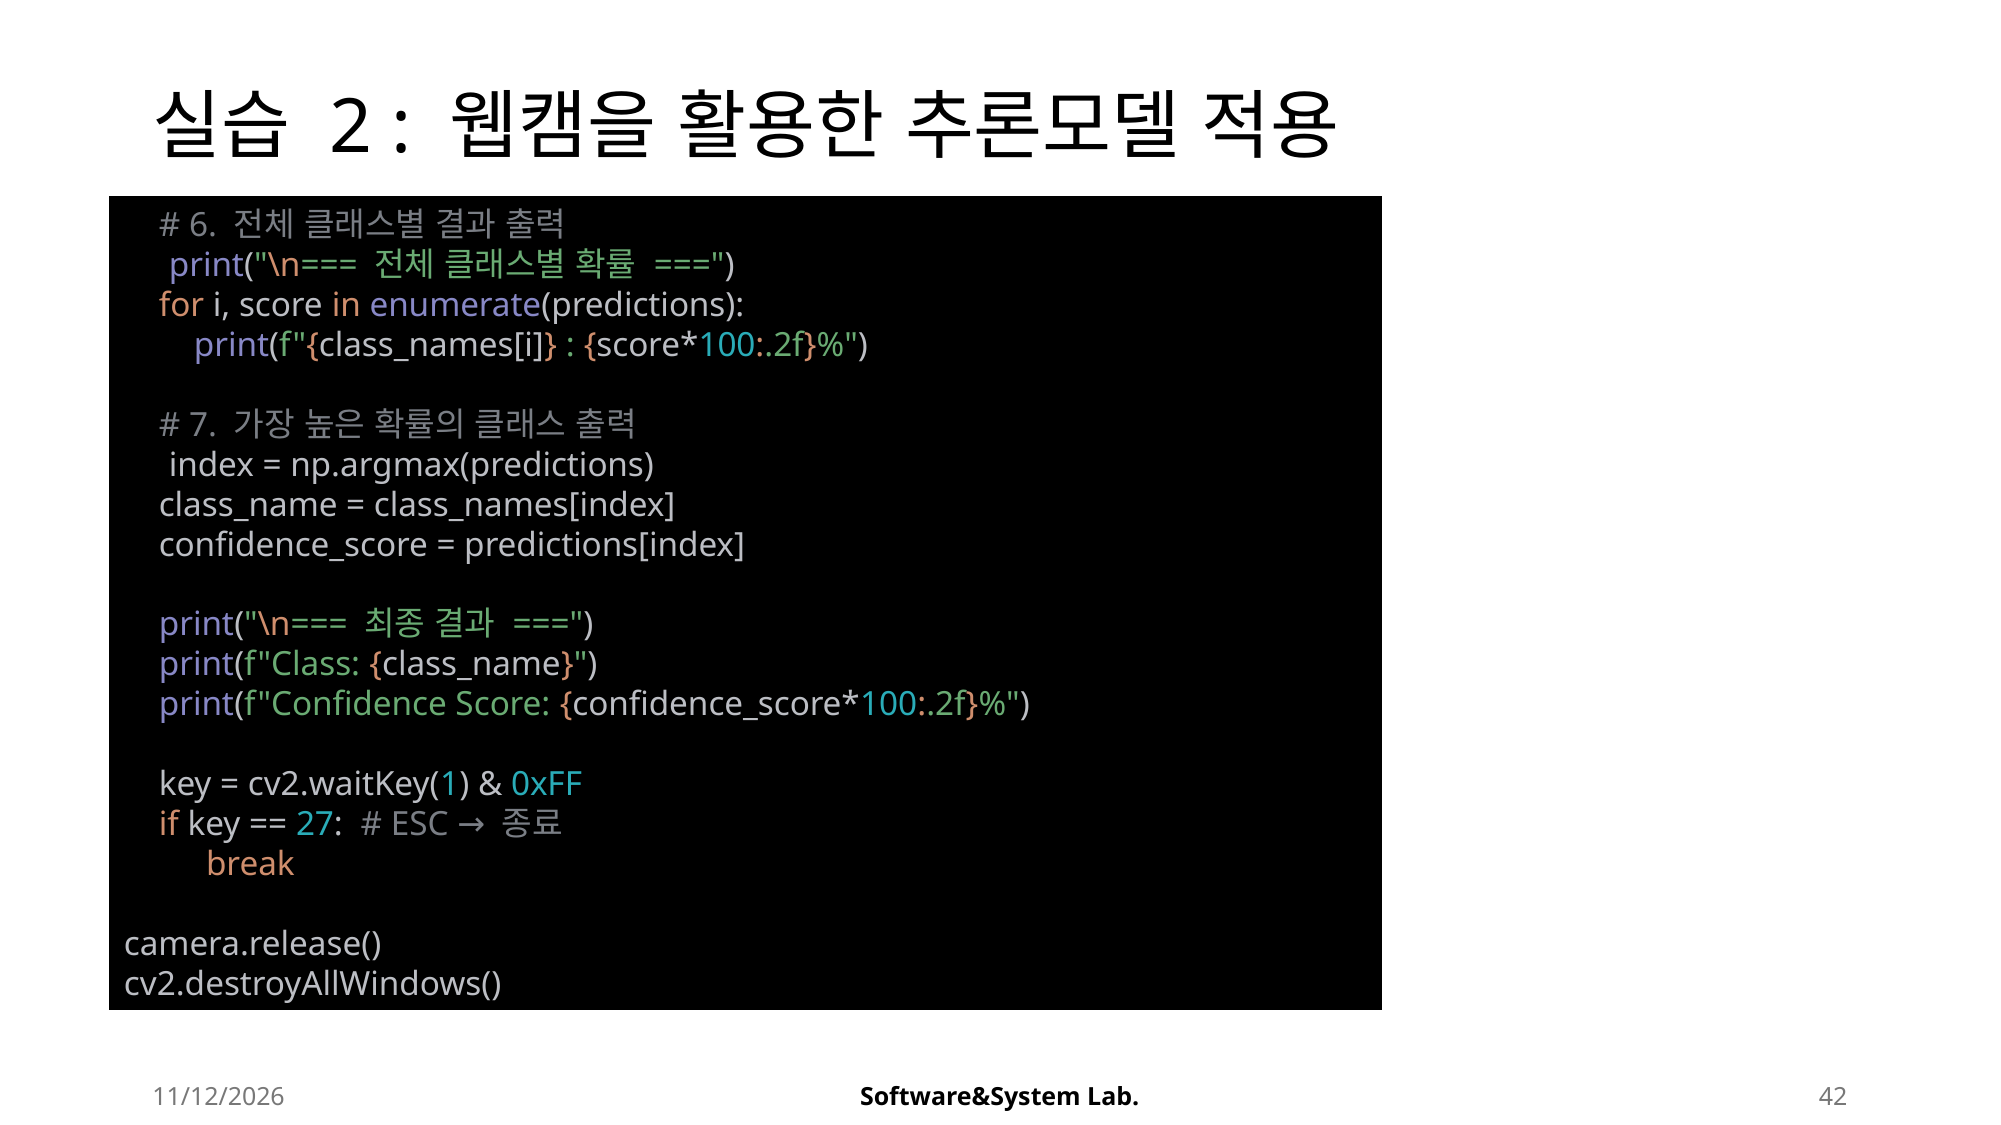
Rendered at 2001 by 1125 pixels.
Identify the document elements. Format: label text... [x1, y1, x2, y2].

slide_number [137, 1067, 588, 1125]
text_box # 6. 전체 클래스별 결과 출력 print("\n=== 전체 클래스별 확률 ===") for i, score in enumerate(predictions): print(f"{class_names[i]} : {score*100:.2f}%") # 7. 가장 높은 확률의 클래스 출력 index = np.argmax(predictions) class_name = class_names[index] confidence_score = predictions[index] print("\n=== 최종 결과 ===") print(f"Class: {class_name}") print(f"Confidence Score: {confidence_score*100:.2f}%") key = cv2.waitKey(1) & 0xFF if key == 27: # ESC → 종료 break camera.release() cv2.destroyAllWindows() [109, 196, 1382, 1010]
slide_number 42 [1412, 1067, 1863, 1125]
title 실습 2 : 웹캠을 활용한 추론모델 적용 [137, 59, 1863, 196]
footer Software&System Lab. [662, 1067, 1338, 1125]
